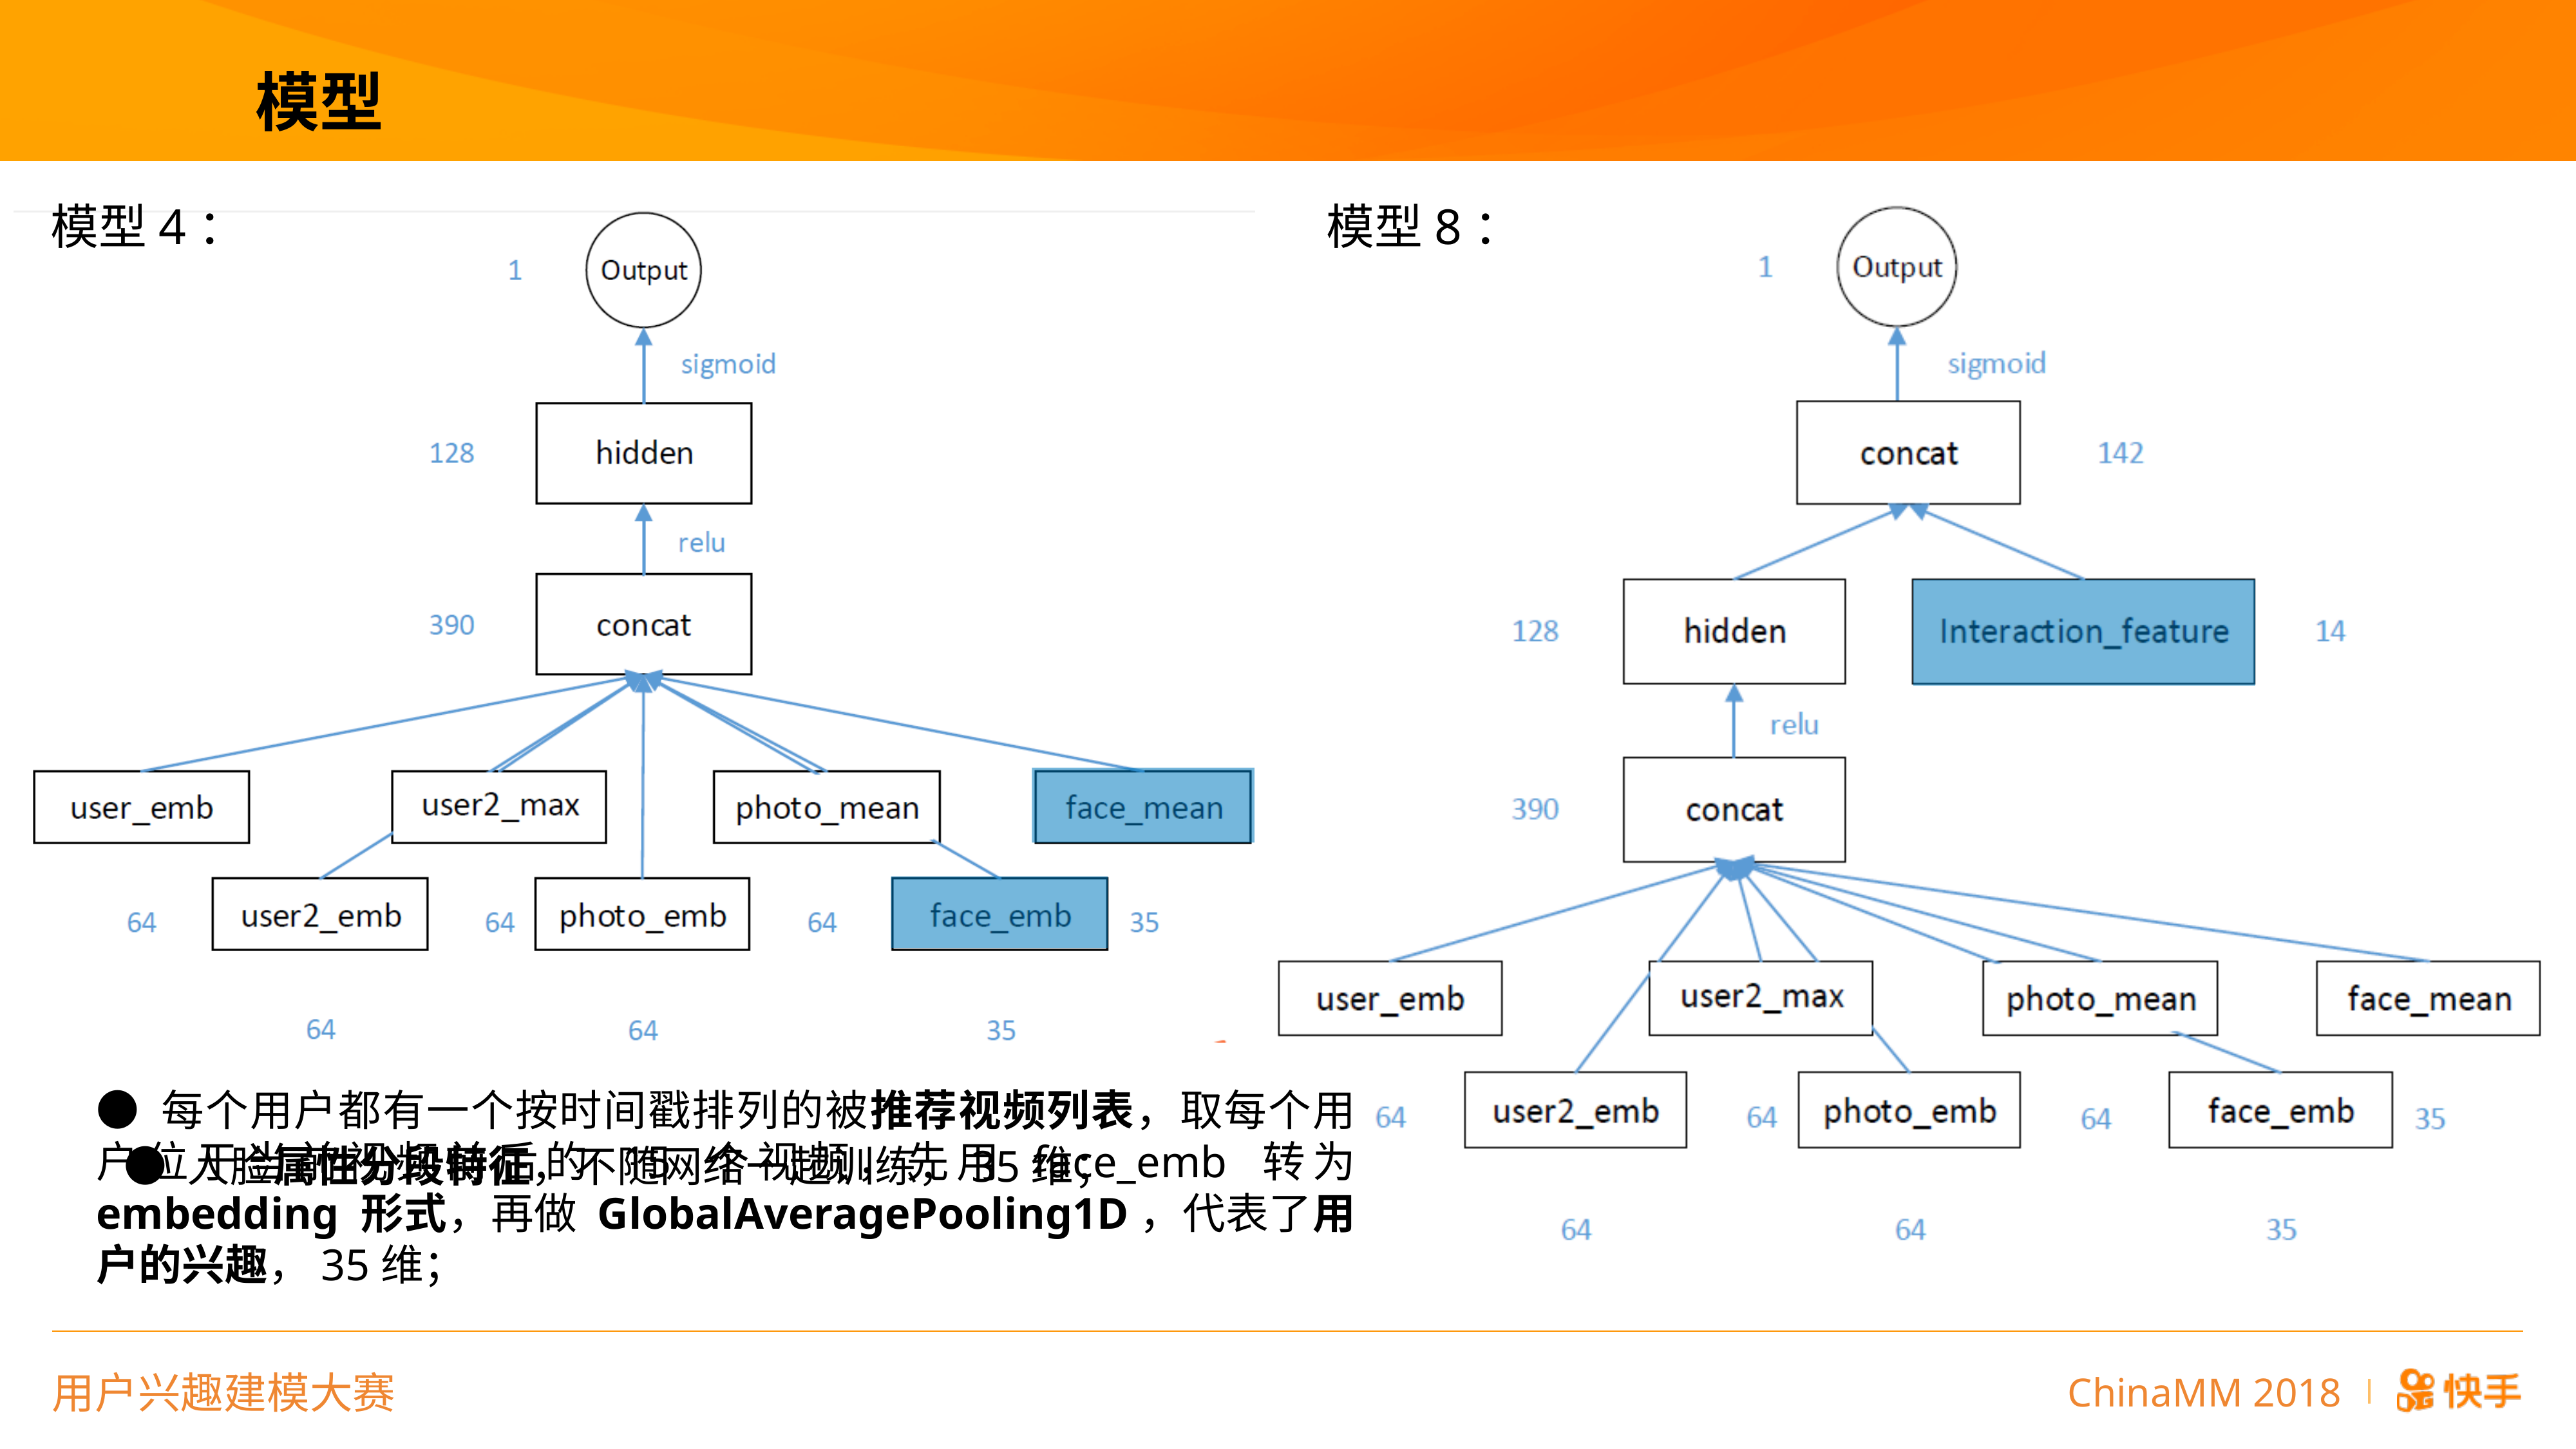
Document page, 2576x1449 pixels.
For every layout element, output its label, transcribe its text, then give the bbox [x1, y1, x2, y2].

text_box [14, 187, 1255, 1043]
picture [0, 0, 2576, 162]
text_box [88, 767, 1363, 1298]
text_box ChinaMM 2018 [2060, 1360, 2350, 1423]
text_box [1258, 187, 2548, 1253]
text_box 用户兴趣建模大赛 [44, 1358, 404, 1425]
picture [2397, 1368, 2523, 1414]
